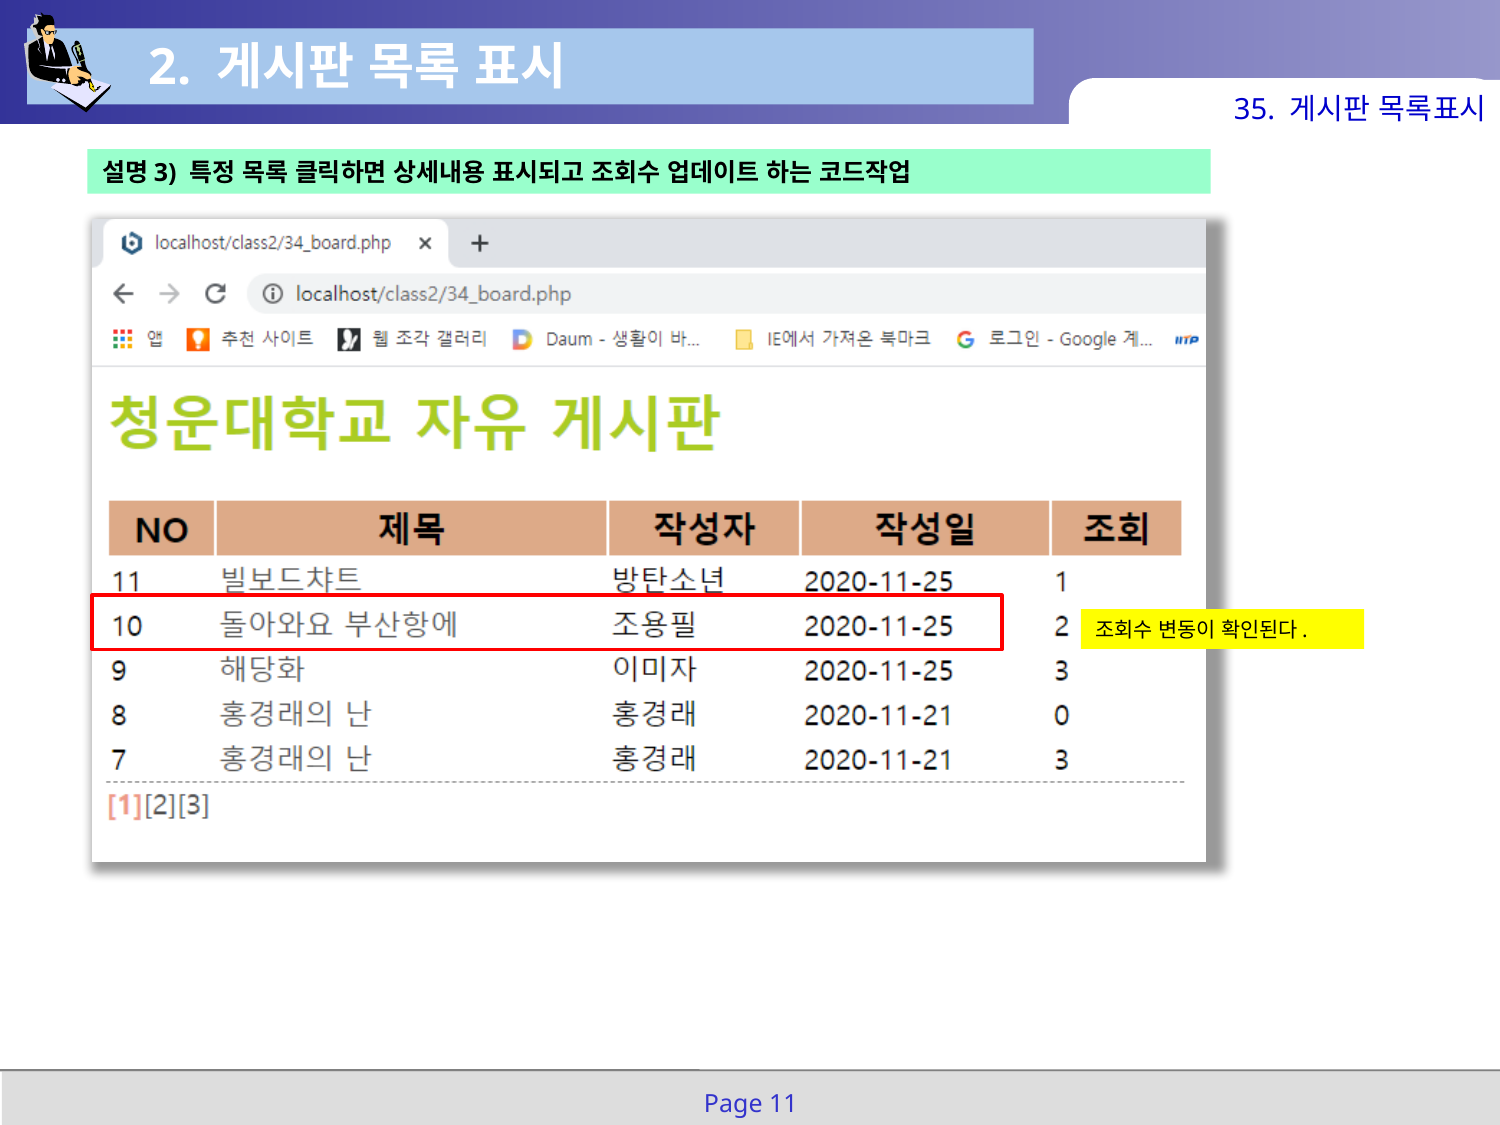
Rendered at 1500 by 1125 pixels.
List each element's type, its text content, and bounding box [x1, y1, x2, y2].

slide_number Page 11 [682, 1079, 819, 1124]
text_box 조회수 변동이 확인된다. [1210, 609, 1365, 649]
text_box 설명3) 특정 목록 클릭하면 상세내용 표시되고 조회수 업데이트 하는 코드작업 [87, 149, 1211, 194]
text_box 35. 게시판 목록표시 [1080, 84, 1493, 131]
picture [92, 219, 1206, 863]
text_box 2. 게시판 목록 표시 [133, 26, 880, 102]
